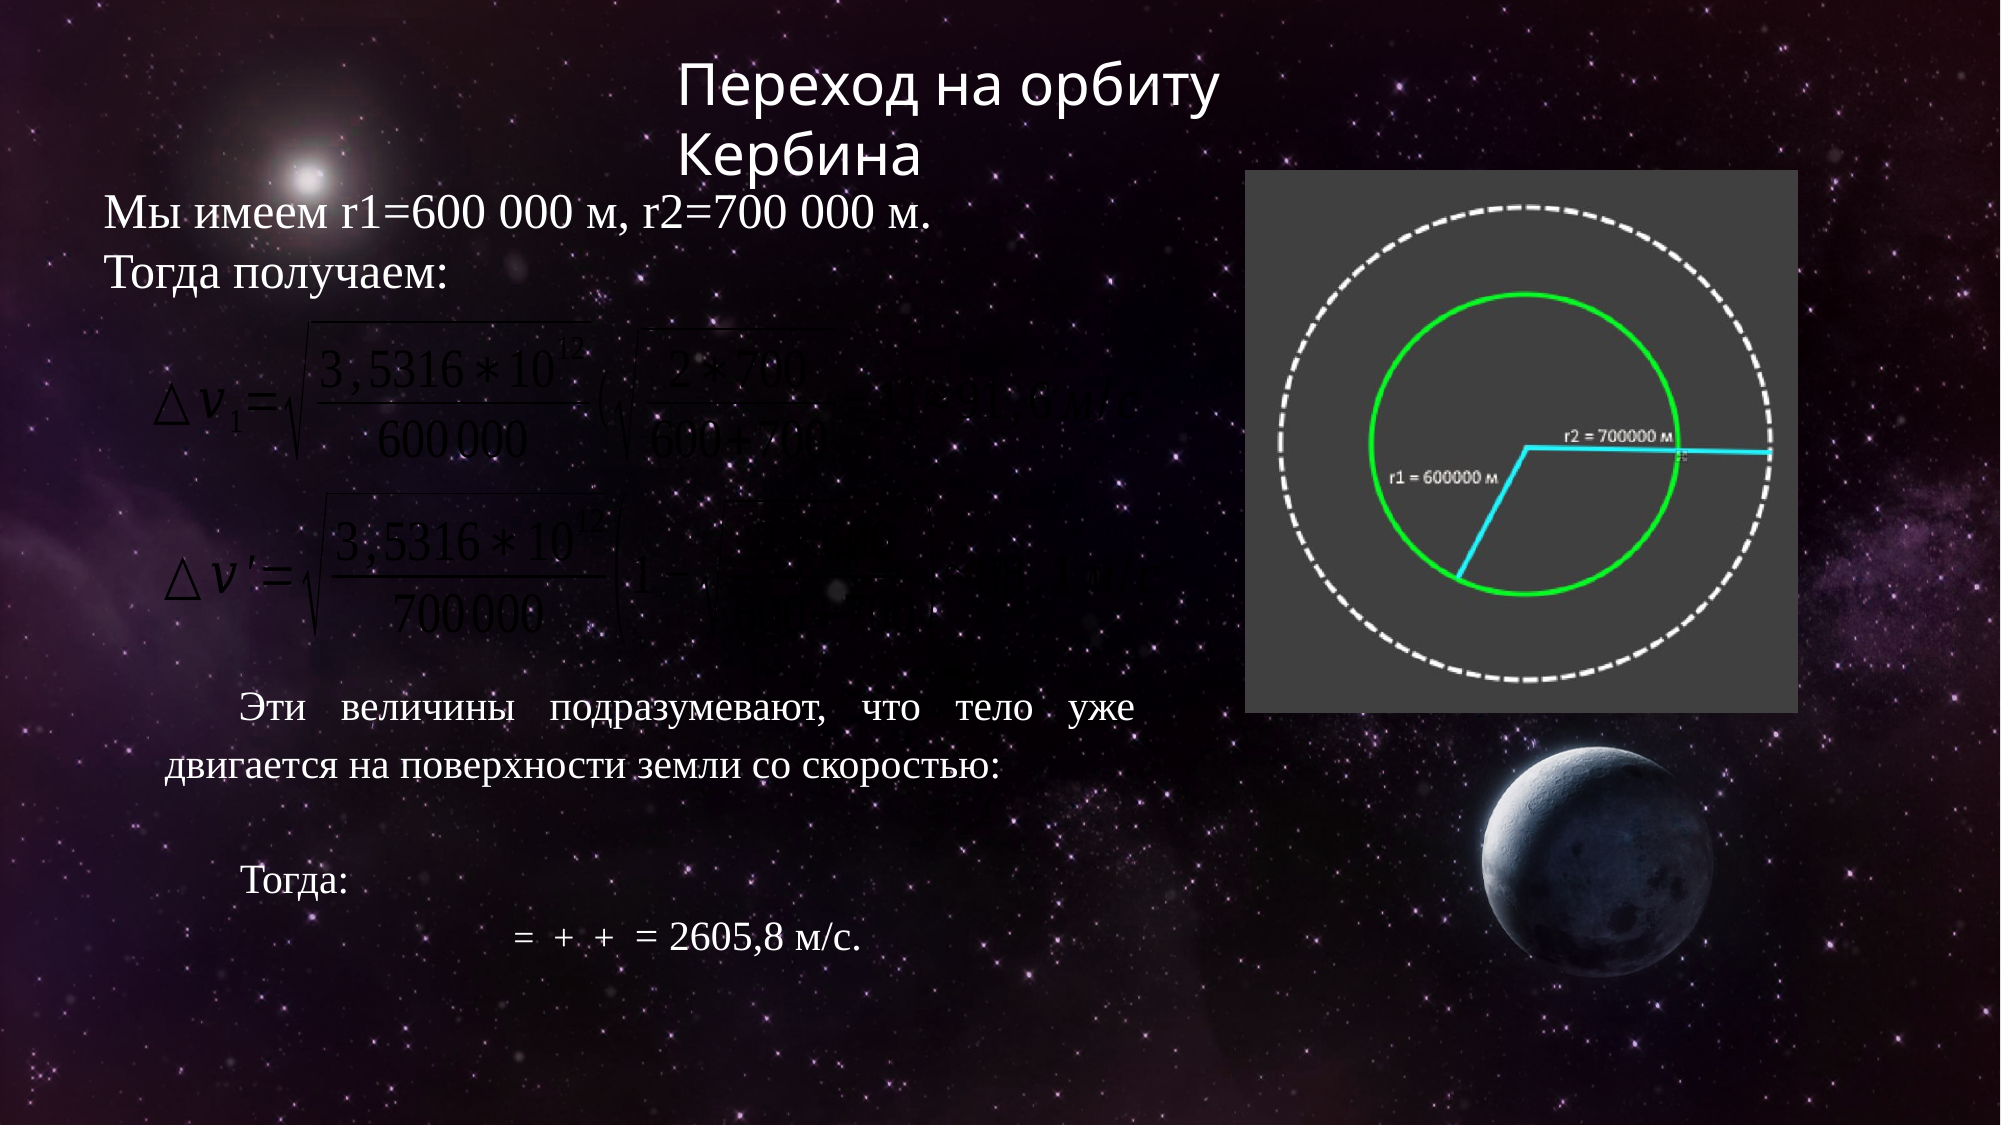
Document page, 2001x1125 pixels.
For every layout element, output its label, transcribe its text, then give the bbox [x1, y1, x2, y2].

text_box Переход на орбиту Кербина [661, 39, 1399, 195]
picture [0, 0, 2001, 1125]
text_box Мы имеем r1=600 000 м, r2=700 000 м. Тогда получаем: [88, 170, 963, 306]
